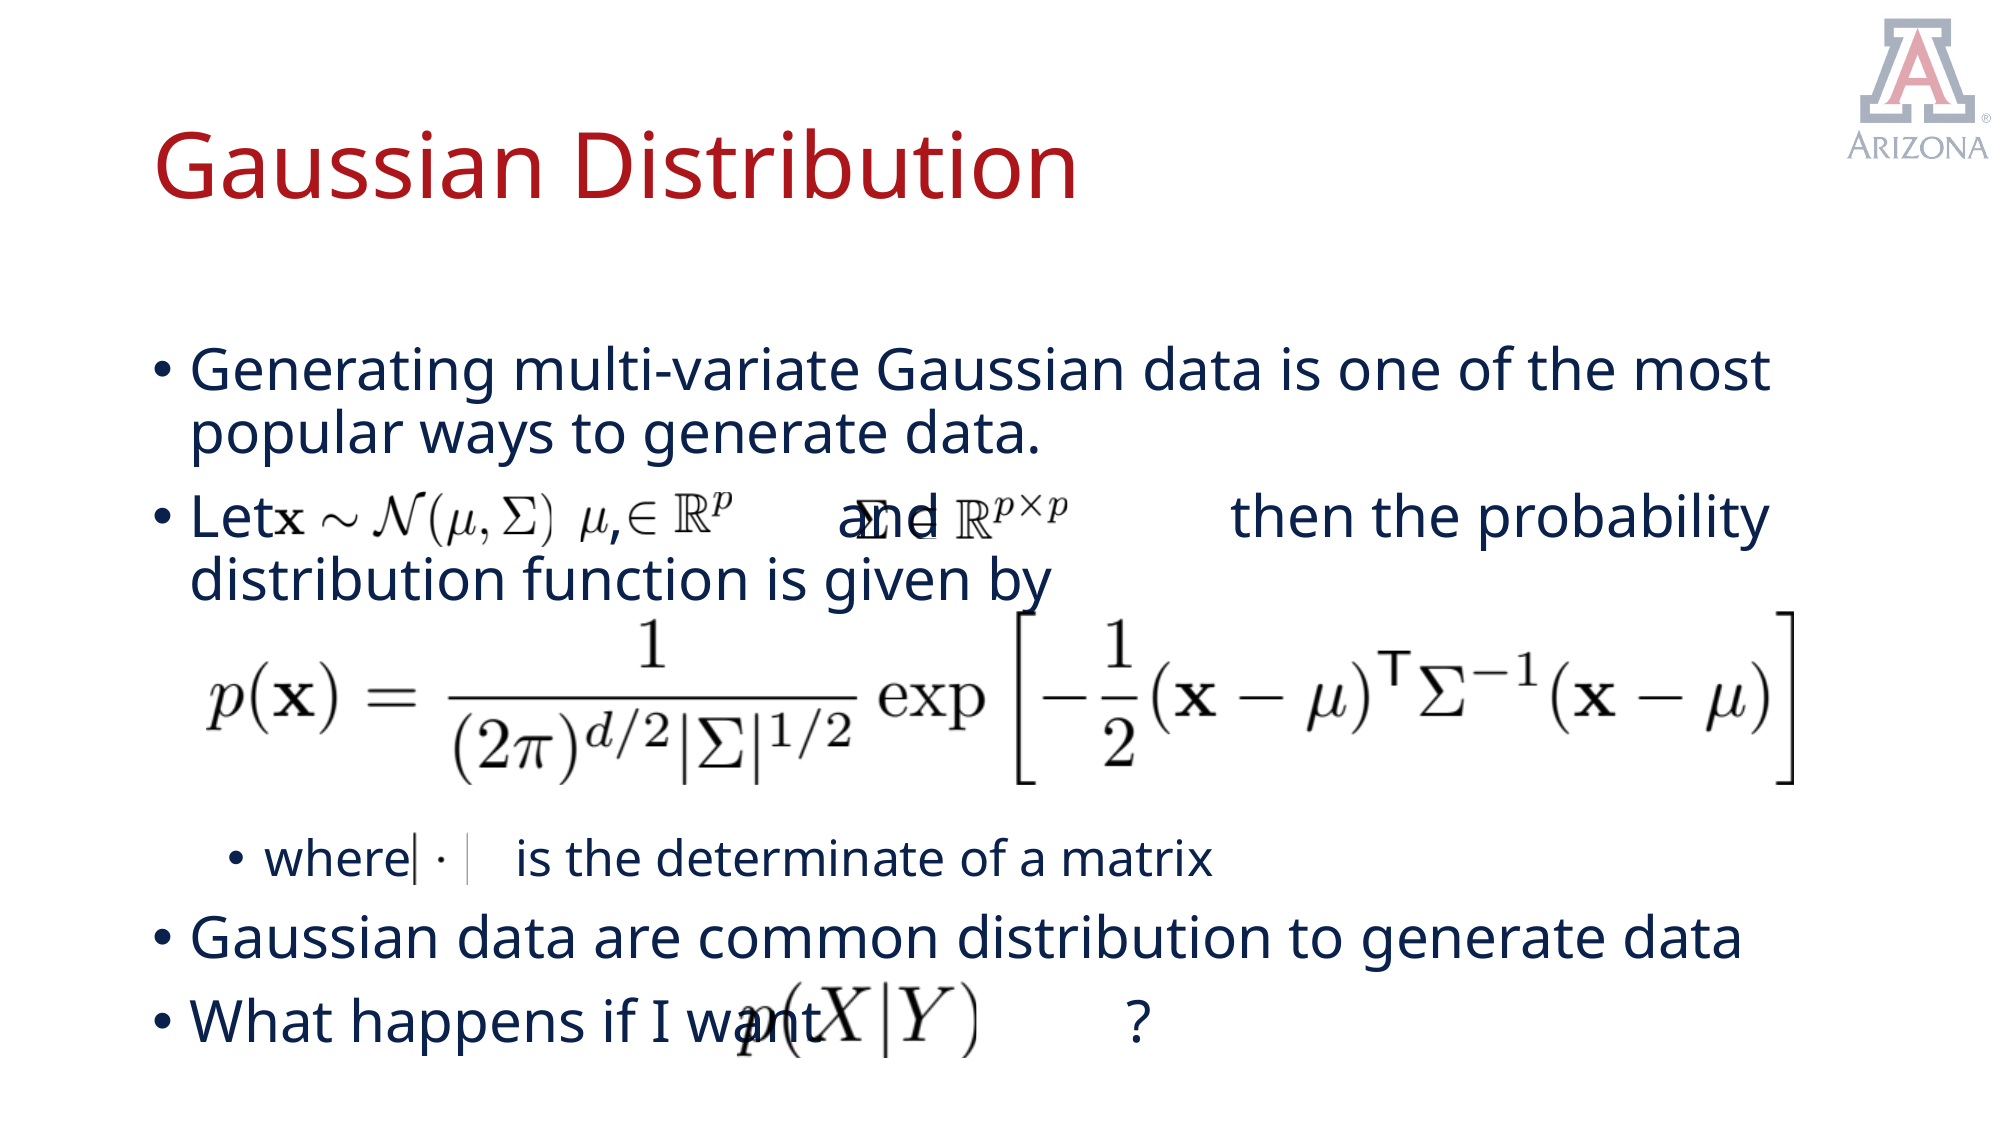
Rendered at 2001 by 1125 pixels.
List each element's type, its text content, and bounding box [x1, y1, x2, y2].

title Gaussian Distribution [137, 59, 1863, 278]
picture [206, 610, 1794, 785]
picture [274, 491, 552, 547]
picture [412, 830, 468, 885]
picture [580, 492, 732, 542]
picture [856, 494, 1068, 539]
picture [736, 980, 977, 1058]
list Generating multi-variate Gaussian data is one of the most popular ways to generate data. Let , and then the probability distribution function is given by where is the determinate of a matrix Gaussian data are common distribution to generate data What happens if I want ? [137, 299, 1863, 1096]
